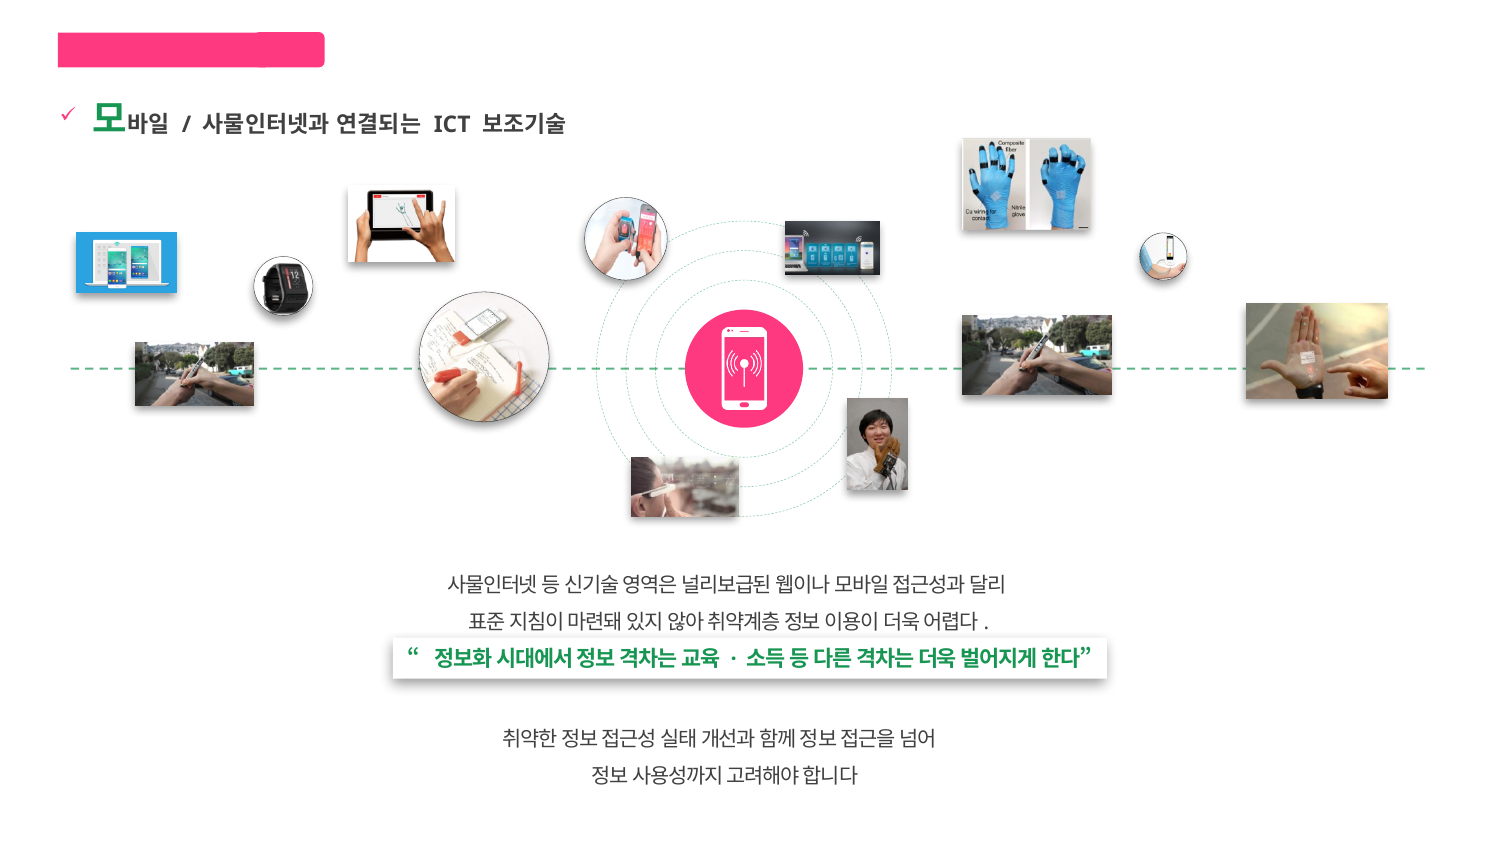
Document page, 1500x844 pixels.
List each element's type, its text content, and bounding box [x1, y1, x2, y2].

text_box [56, 31, 71, 70]
text_box [44, 85, 124, 139]
picture [785, 220, 881, 275]
picture [847, 397, 908, 490]
picture [962, 315, 1112, 396]
text_box 사물인터넷 등 신기술 영역은 널리보급된 웹이나 모바일 접근성과 달리 표준 지침이 마련돼 있지 않아 취약계층 정보 이용이 더욱 어렵다. [432, 551, 1026, 634]
picture [348, 185, 455, 262]
text_box [417, 289, 552, 368]
text_box 취약한 정보 접근성 실태 개선과 함께 정보 접근을 넘어 정보 사용성까지 고려해야 합니다 [487, 705, 951, 795]
picture [135, 342, 255, 406]
text_box [321, 30, 327, 69]
picture [962, 138, 1091, 230]
text_box 시청각 장애인 정보접근성 [71, 21, 321, 76]
text_box 모바일 / 사물인터넷과 연결되는 ICT 보조기술 [78, 64, 589, 147]
text_box [251, 254, 315, 318]
text_box [582, 195, 665, 264]
picture [1245, 303, 1389, 400]
text_box [1137, 230, 1190, 283]
text_box [420, 378, 548, 424]
picture [631, 456, 739, 517]
text_box “정보화 시대에서 정보 격차는 교육 · 소득 등 다른 격차는 더욱 벌어지게 한다” [392, 637, 1107, 679]
picture [76, 232, 178, 294]
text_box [596, 220, 892, 517]
